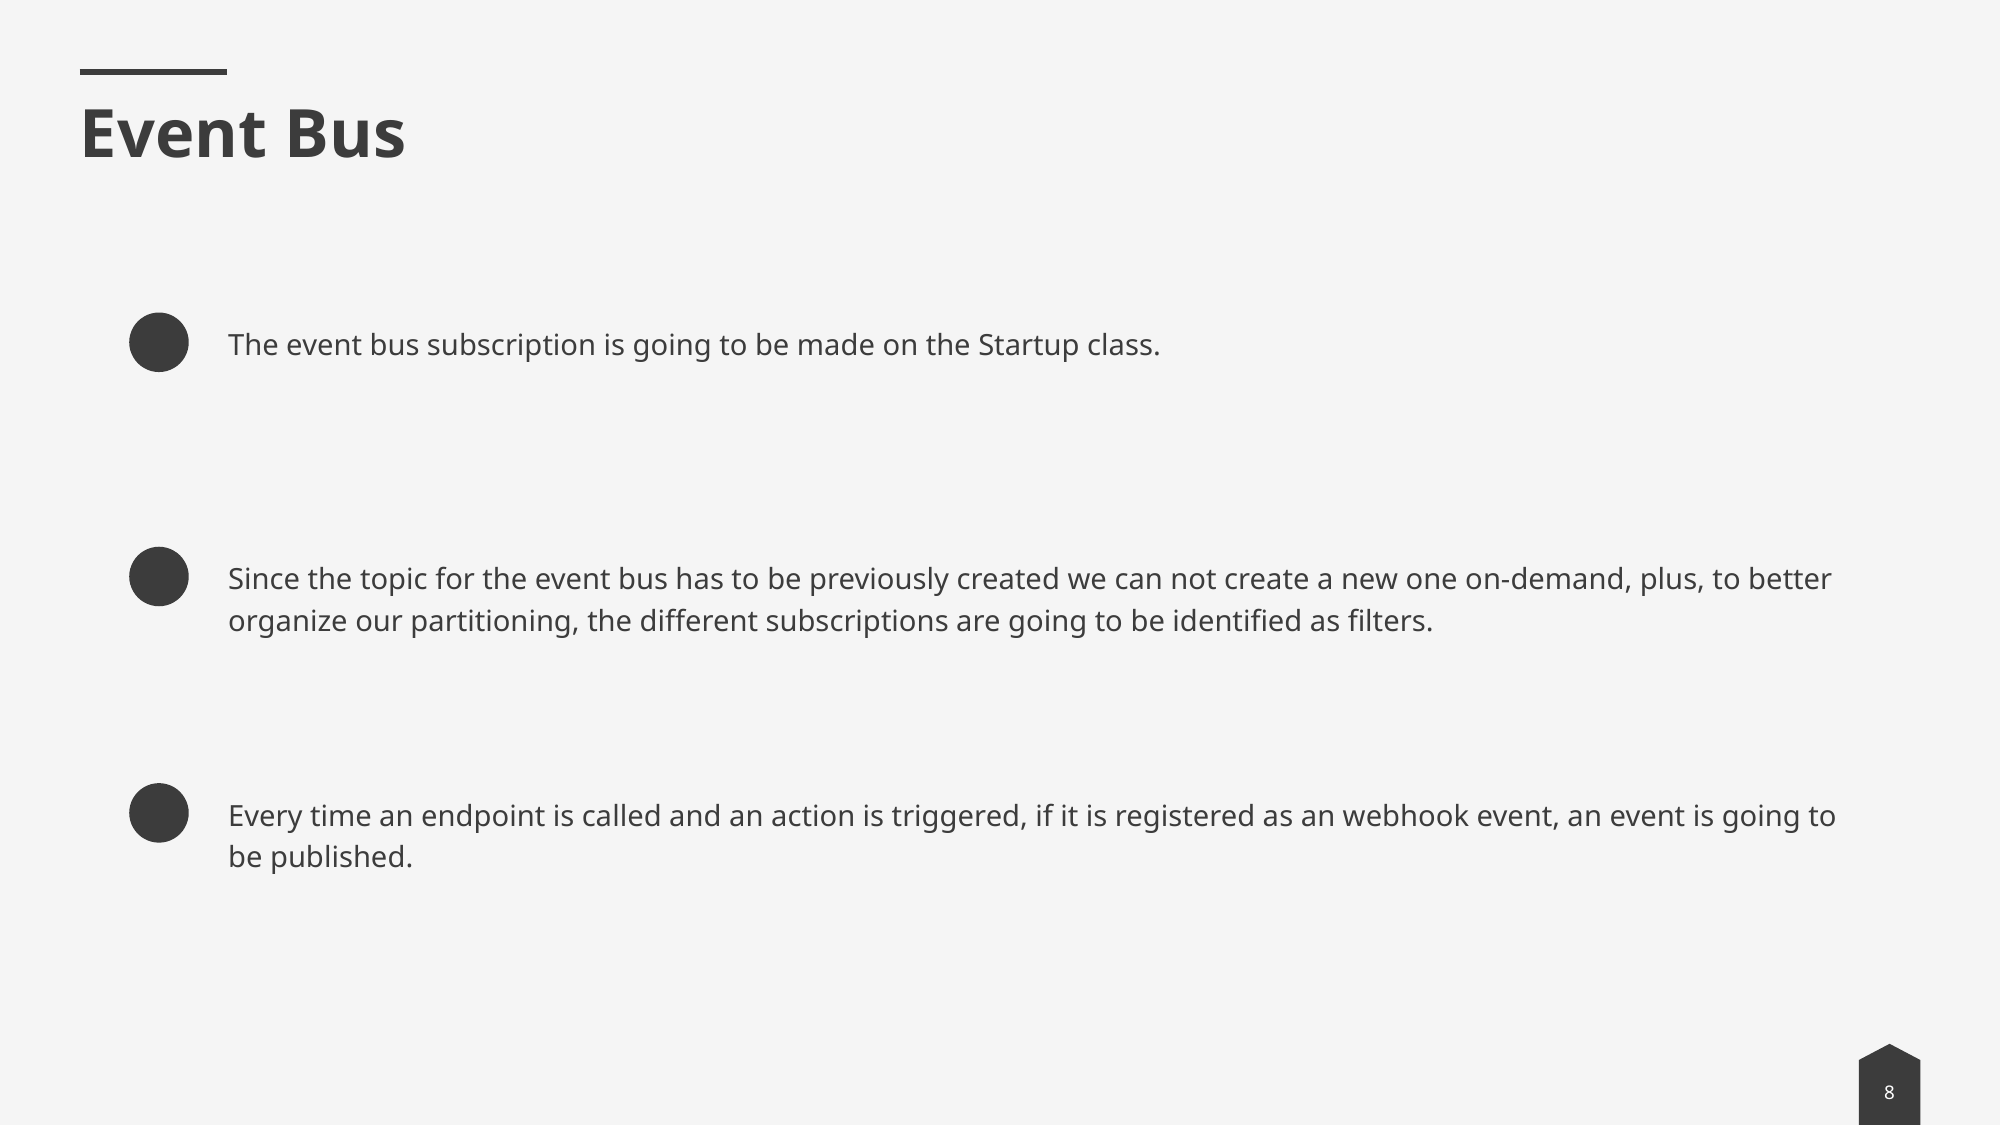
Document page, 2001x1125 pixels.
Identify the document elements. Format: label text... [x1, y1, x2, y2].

title Event Bus [79, 72, 1921, 191]
text_box [128, 311, 190, 373]
slide_number 8 [1858, 1052, 1921, 1125]
text_box [128, 782, 190, 844]
text_box Every time an endpoint is called and an action is triggered, if it is registered as an webhook event, an event is going to be published. [213, 782, 1859, 901]
text_box Since the topic for the event bus has to be previously created we can not create a new one on-demand, plus, to better organize our partitioning, the different subscriptions are going to be identified as filters. [213, 546, 1859, 665]
text_box [128, 545, 190, 608]
text_box The event bus subscription is going to be made on the Startup class. [213, 312, 1859, 430]
